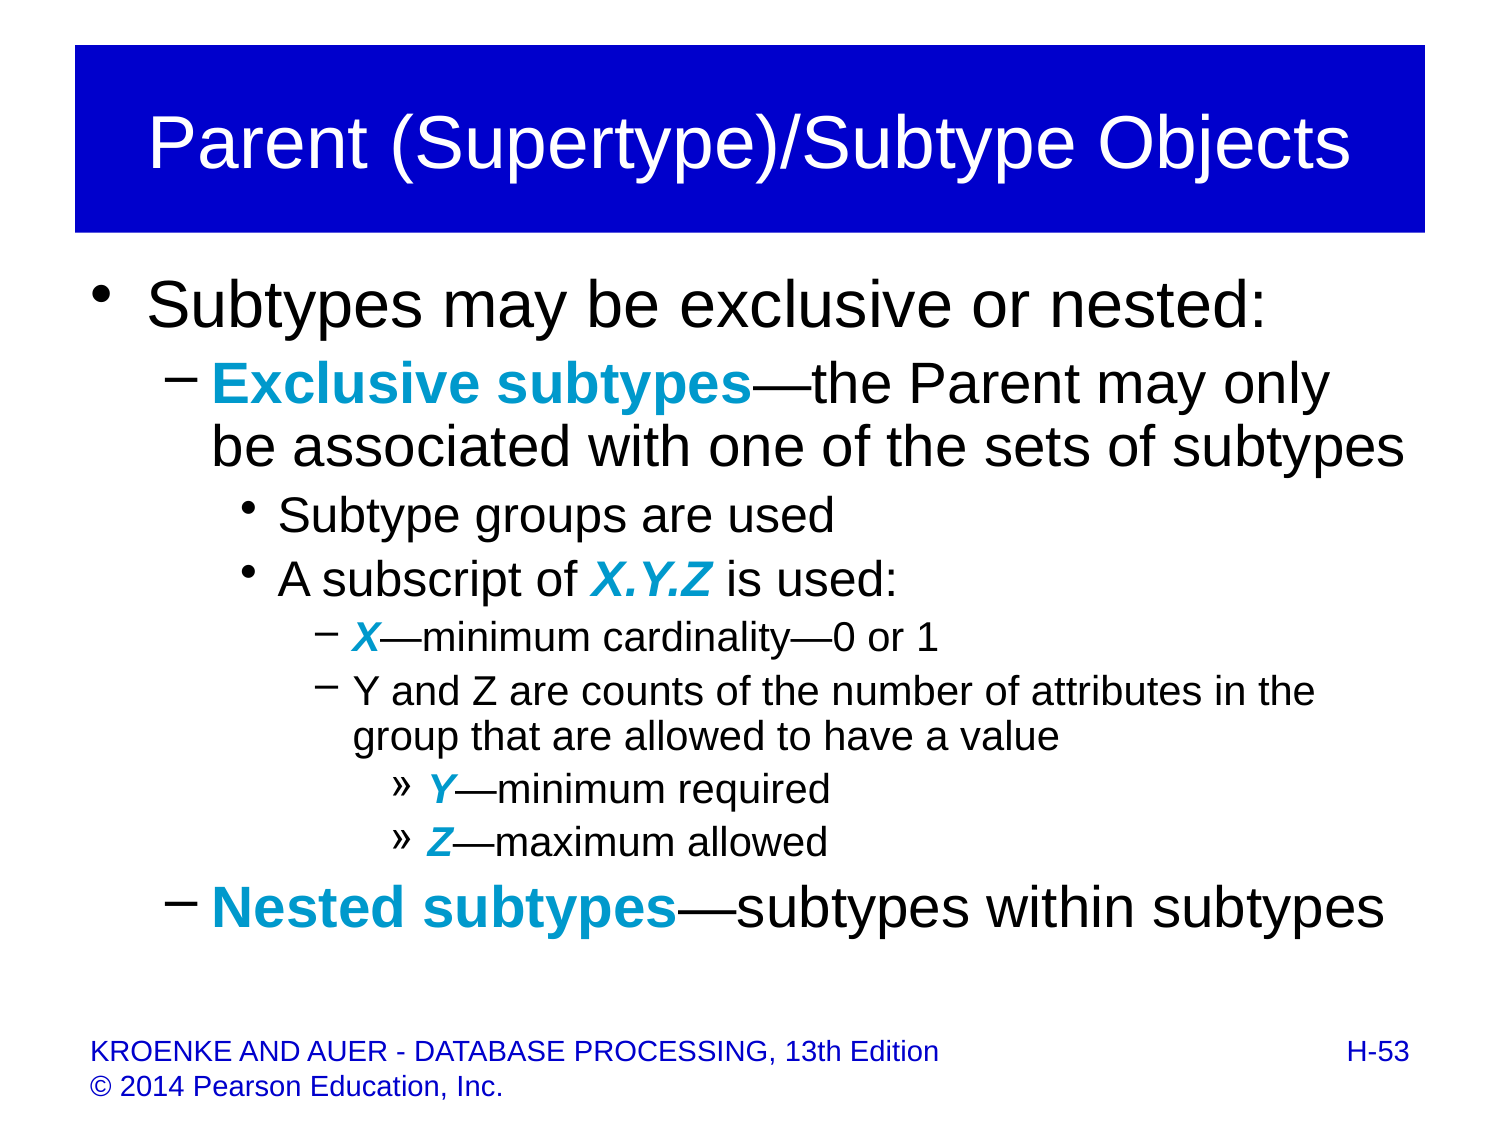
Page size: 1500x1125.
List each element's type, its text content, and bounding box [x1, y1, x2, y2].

list Subtypes may be exclusive or nested: Exclusive subtypes—the Parent may only be associated with one of the sets of subtypes Subtype groups are used A subscript of X.Y.Z is used: X—minimum cardinality—0 or 1 Y and Z are counts of the number of attributes in the group that are allowed to have a value Y—minimum required Z—maximum allowed Nested subtypes—subtypes within subtypes [75, 262, 1425, 1005]
footer KROENKE AND AUER - DATABASE PROCESSING, 13th Edition © 2014 Pearson Education, Inc. [74, 1024, 976, 1104]
title Parent (Supertype)/Subtype Objects [75, 45, 1425, 233]
slide_number H-53 [1074, 1024, 1426, 1103]
